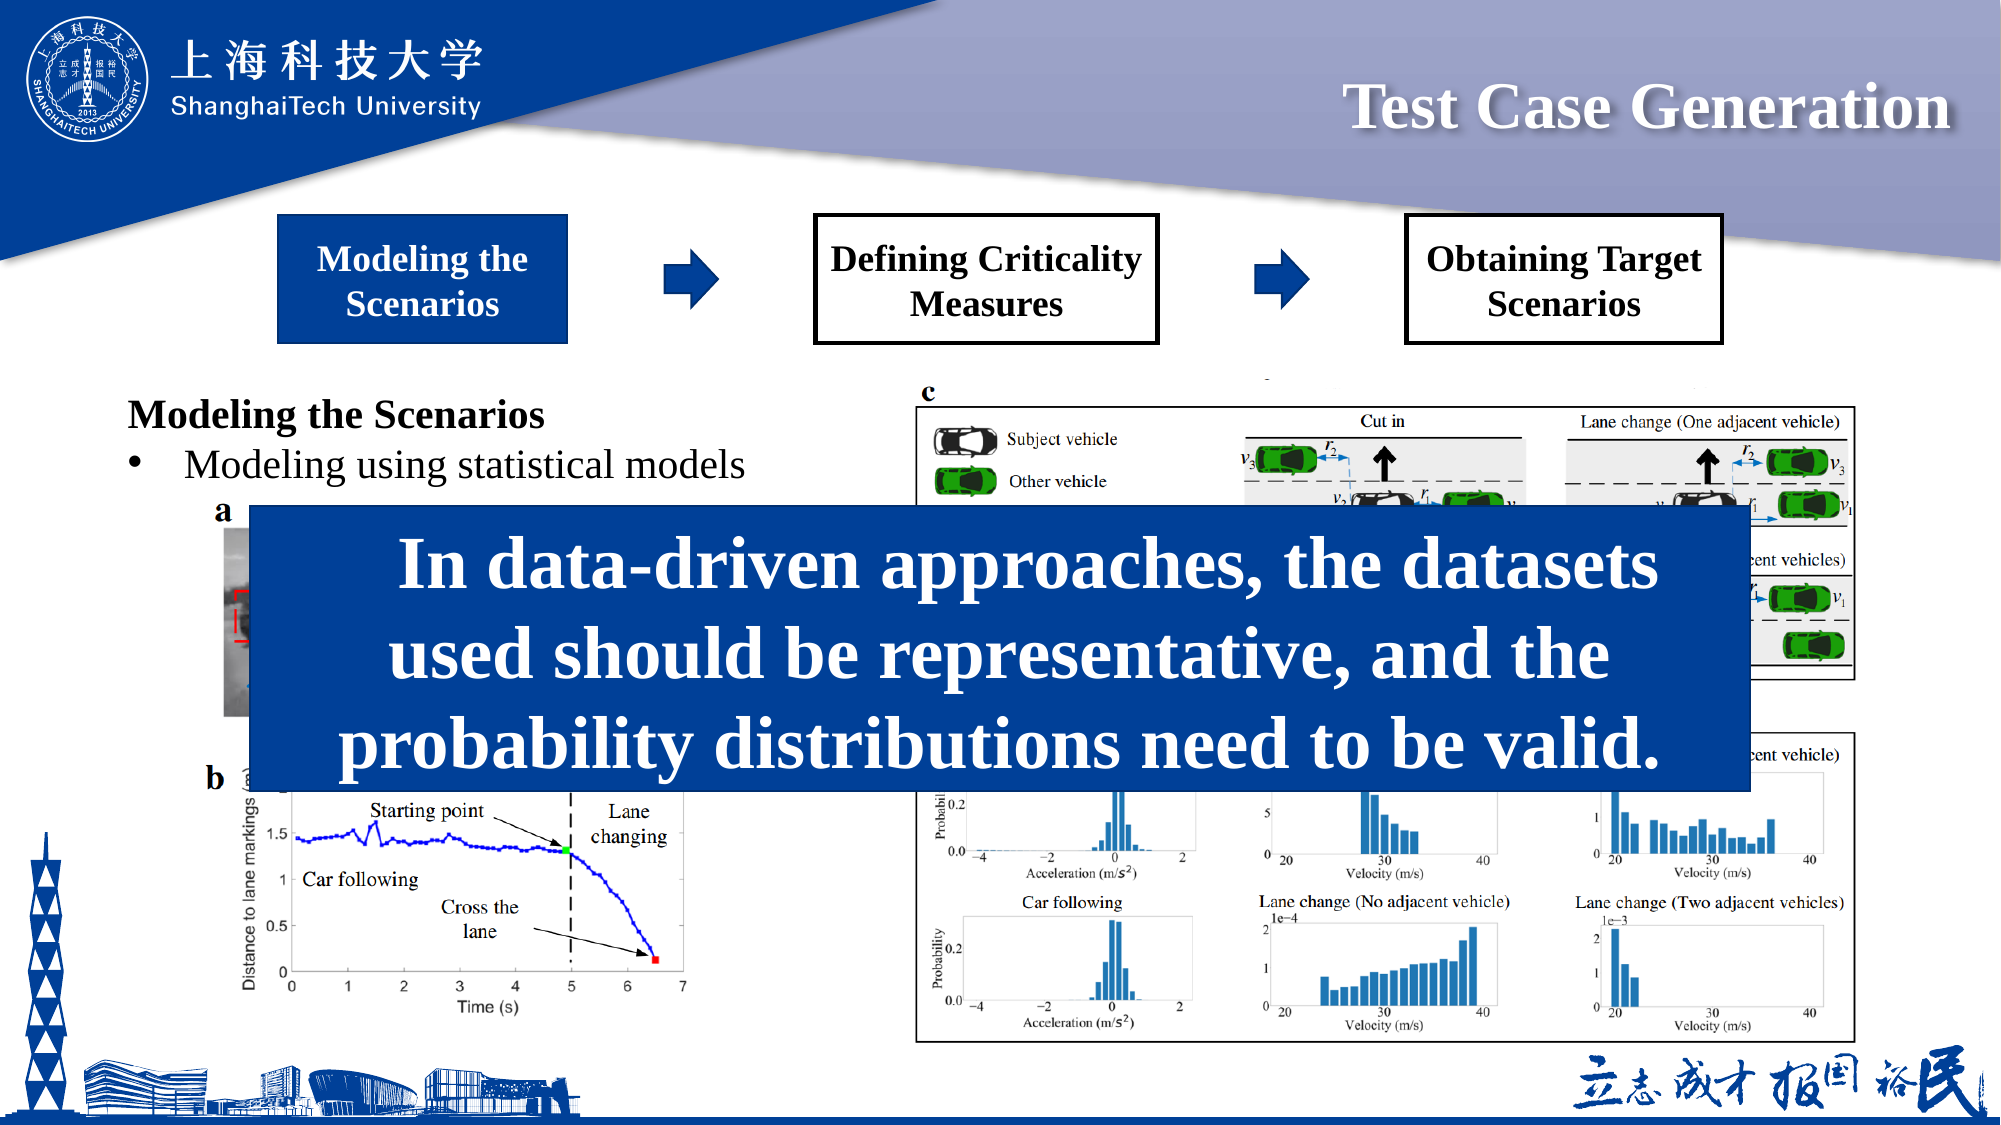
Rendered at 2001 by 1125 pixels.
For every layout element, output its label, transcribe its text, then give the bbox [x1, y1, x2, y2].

picture [699, 686, 883, 792]
picture [196, 491, 700, 1025]
title Test Case Generation [242, 0, 1968, 215]
text_box 🤔In data-driven approaches, the datasets used should be representative, and the probability distributions need to be valid. [678, 505, 913, 792]
picture [913, 379, 1857, 1044]
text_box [278, 214, 1722, 344]
text_box Modeling the Scenarios Modeling using statistical models [112, 379, 913, 494]
